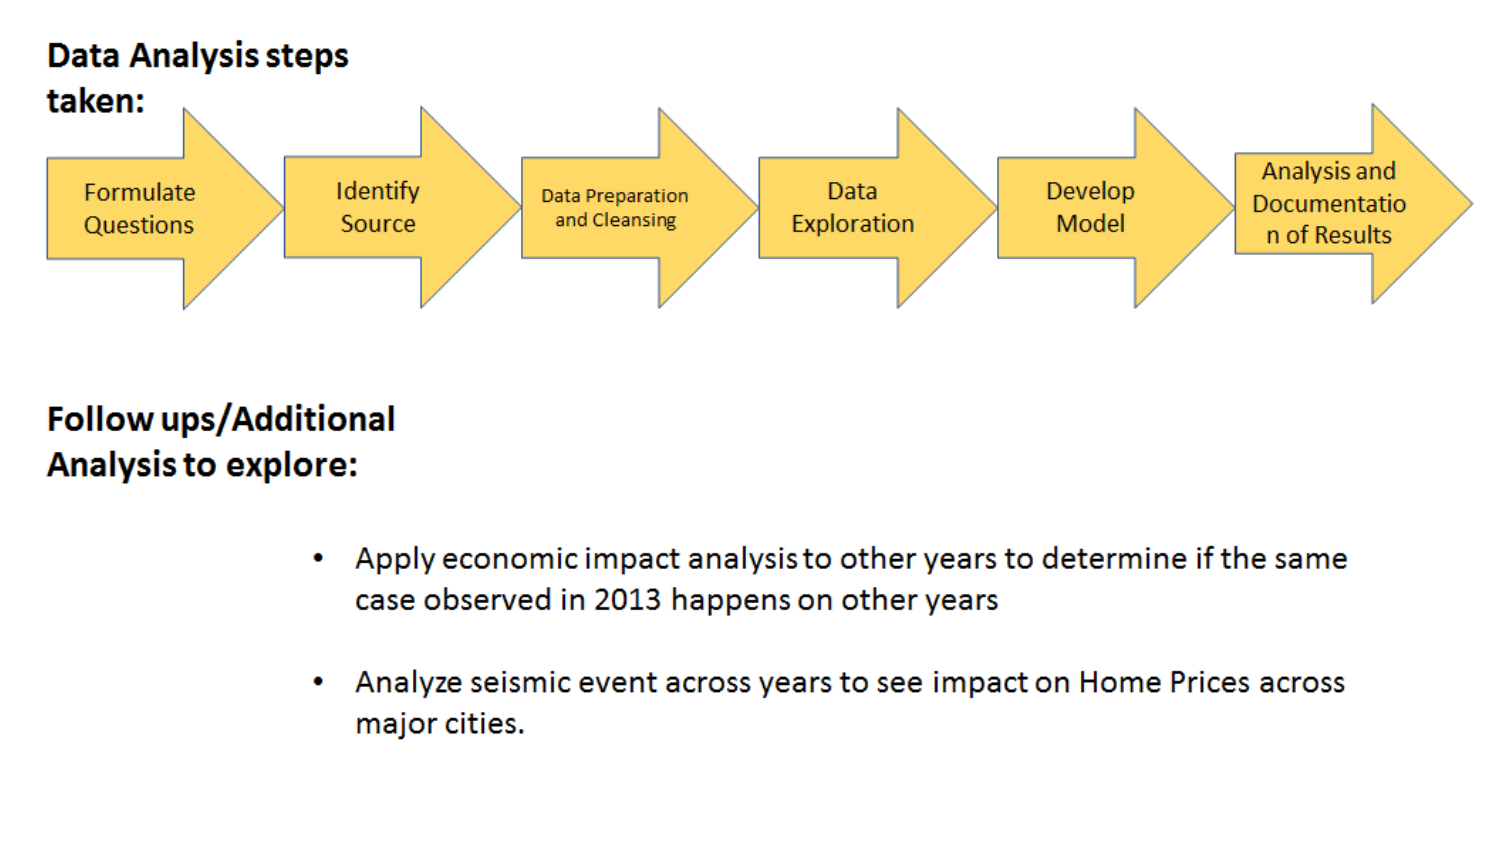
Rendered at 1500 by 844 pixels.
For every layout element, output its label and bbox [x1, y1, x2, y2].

picture [24, 19, 1476, 793]
